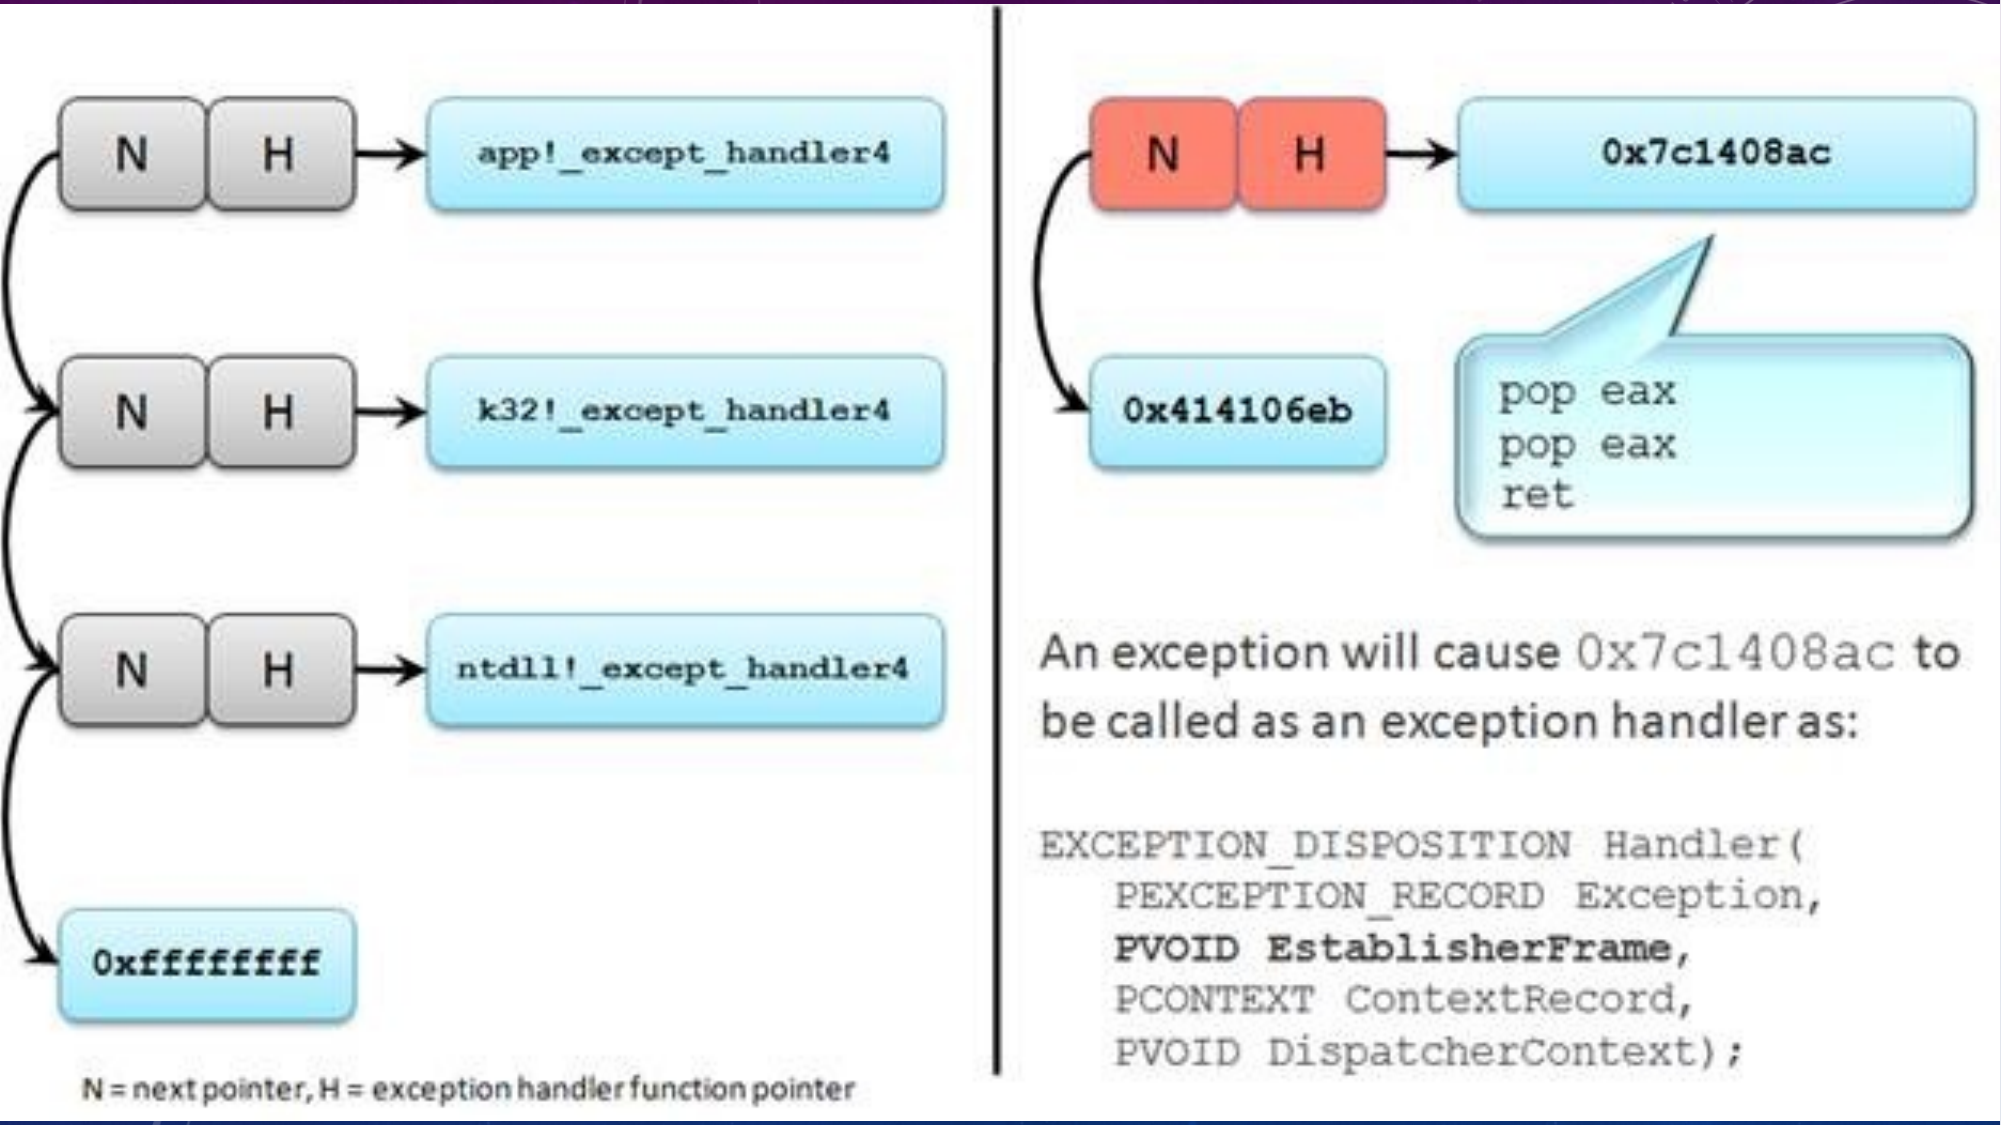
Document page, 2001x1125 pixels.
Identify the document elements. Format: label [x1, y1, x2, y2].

list [0, 4, 2000, 1121]
picture [0, 0, 2001, 1125]
